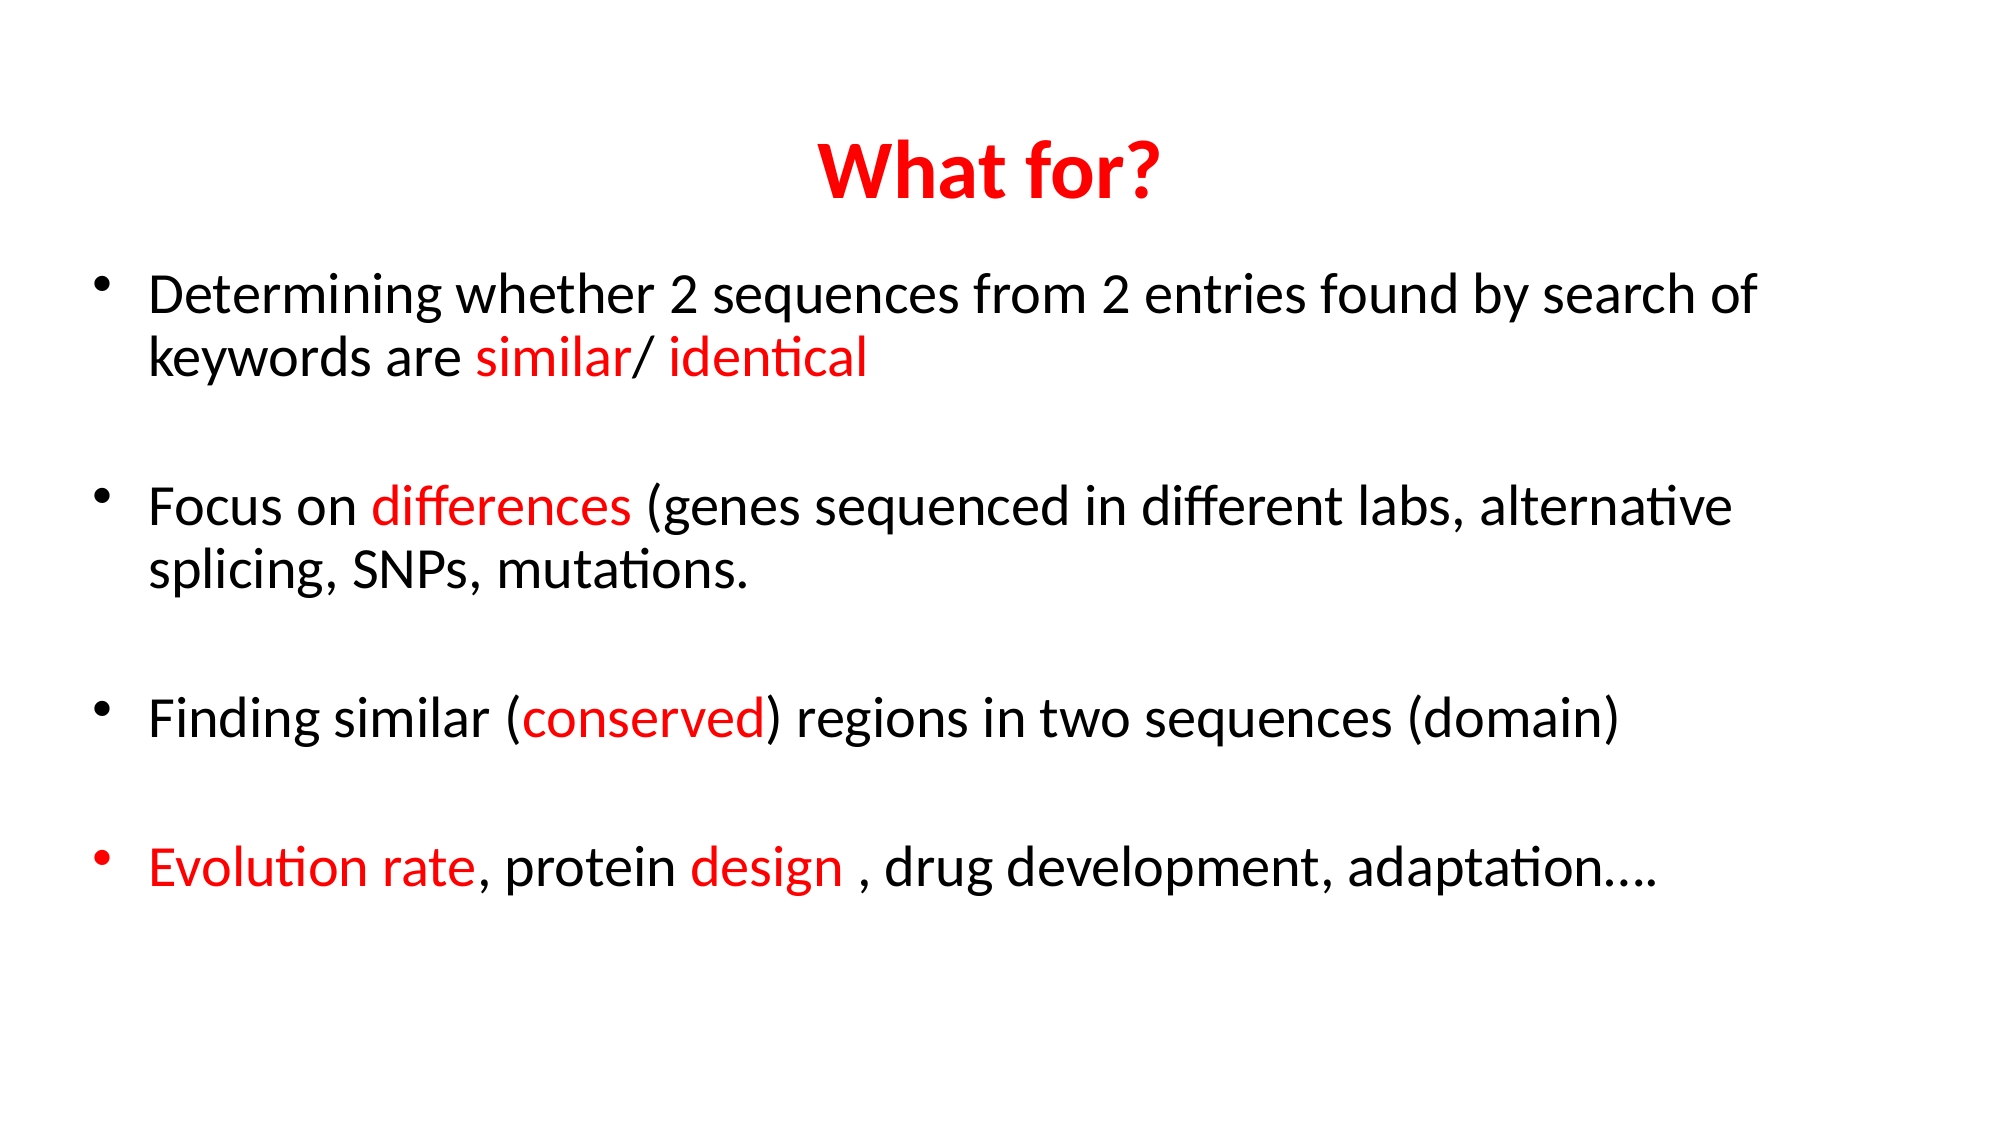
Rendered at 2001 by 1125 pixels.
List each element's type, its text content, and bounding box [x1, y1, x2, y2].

text_box Determining whether 2 sequences from 2 entries found by search of keywords are similar/ identical Focus on differences (genes sequenced in different labs, alternative splicing, SNPs, mutations. Finding similar (conserved) regions in two sequences (domain) Evolution rate, protein design , drug development, adaptation…. [77, 255, 1945, 1001]
text_box What for? [287, 90, 1713, 240]
